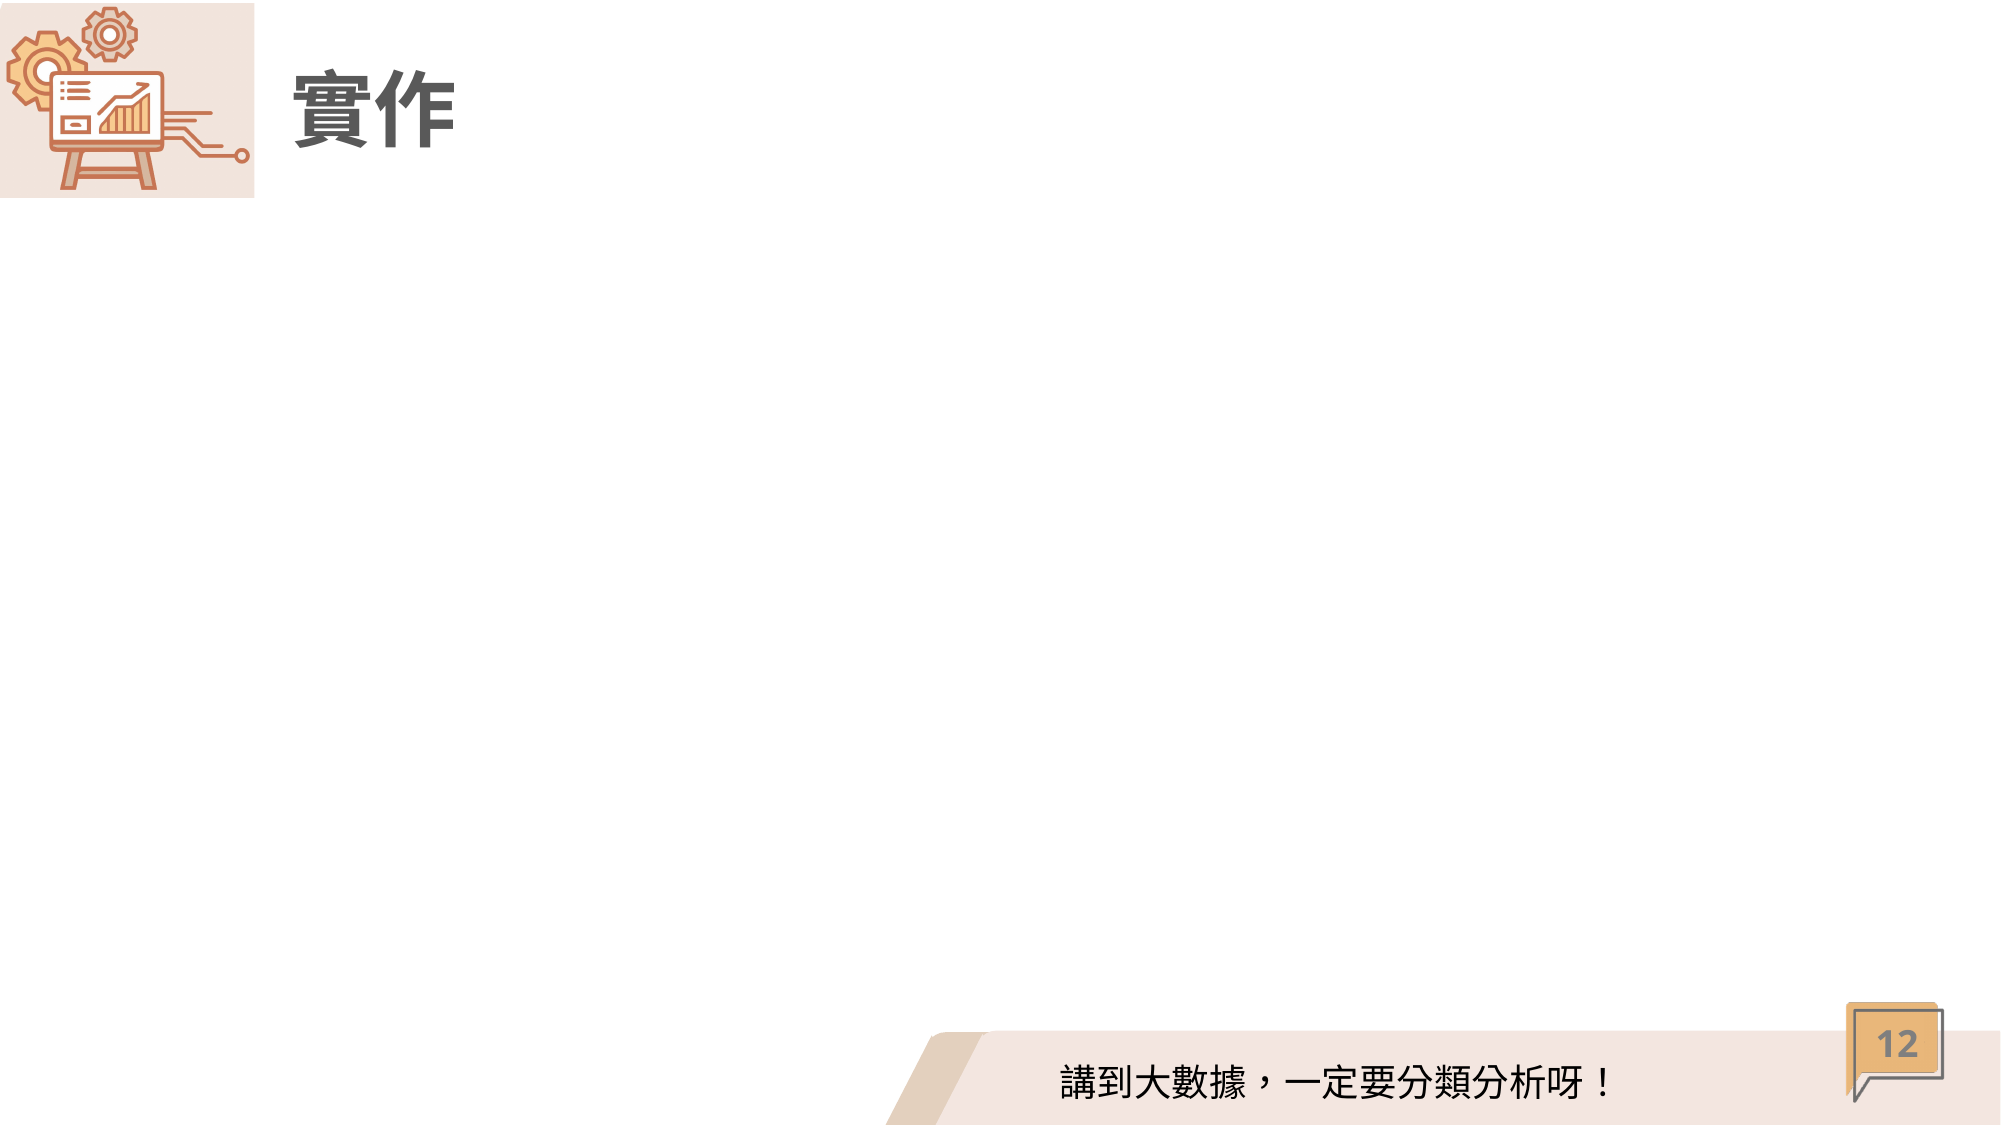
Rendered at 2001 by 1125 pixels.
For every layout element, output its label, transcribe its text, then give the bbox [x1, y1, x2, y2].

picture [1791, 976, 1972, 1125]
title 實作 [275, 4, 1863, 223]
picture [0, 3, 255, 198]
